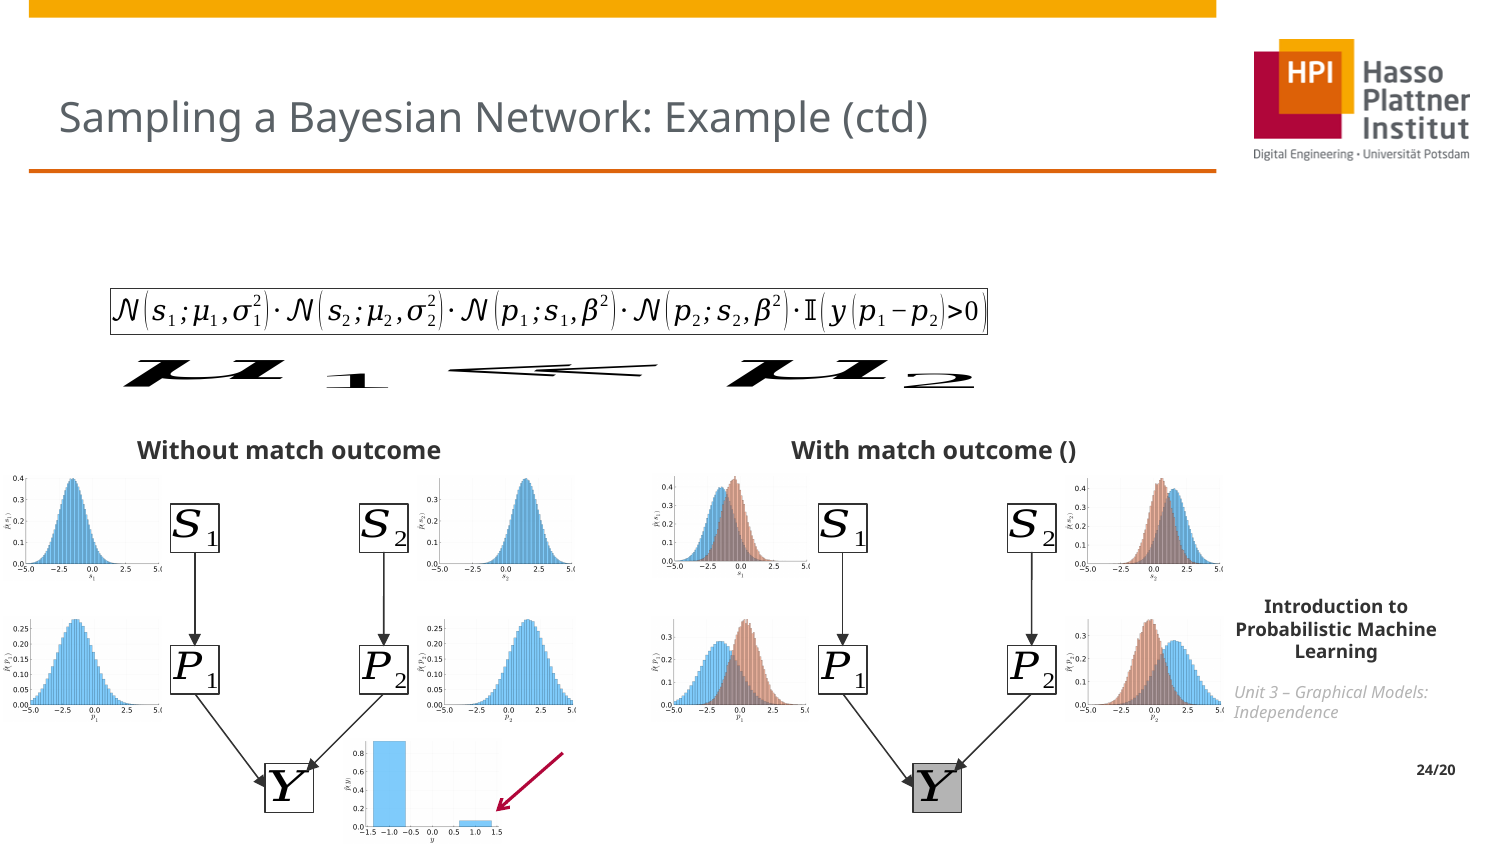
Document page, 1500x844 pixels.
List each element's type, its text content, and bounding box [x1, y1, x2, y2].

picture [1254, 39, 1470, 161]
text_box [953, 693, 1032, 772]
title Sampling a Bayesian Network: Example (ctd) [58, 17, 1187, 170]
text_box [842, 693, 921, 772]
picture [343, 738, 502, 844]
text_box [305, 693, 384, 772]
picture [3, 475, 162, 581]
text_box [495, 752, 564, 812]
picture [416, 475, 575, 581]
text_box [194, 693, 273, 772]
picture [3, 616, 162, 723]
picture [417, 616, 576, 723]
text_box Without match outcome [106, 427, 473, 473]
picture [650, 616, 809, 723]
picture [1064, 475, 1223, 581]
picture [1065, 616, 1224, 723]
picture [651, 472, 810, 579]
